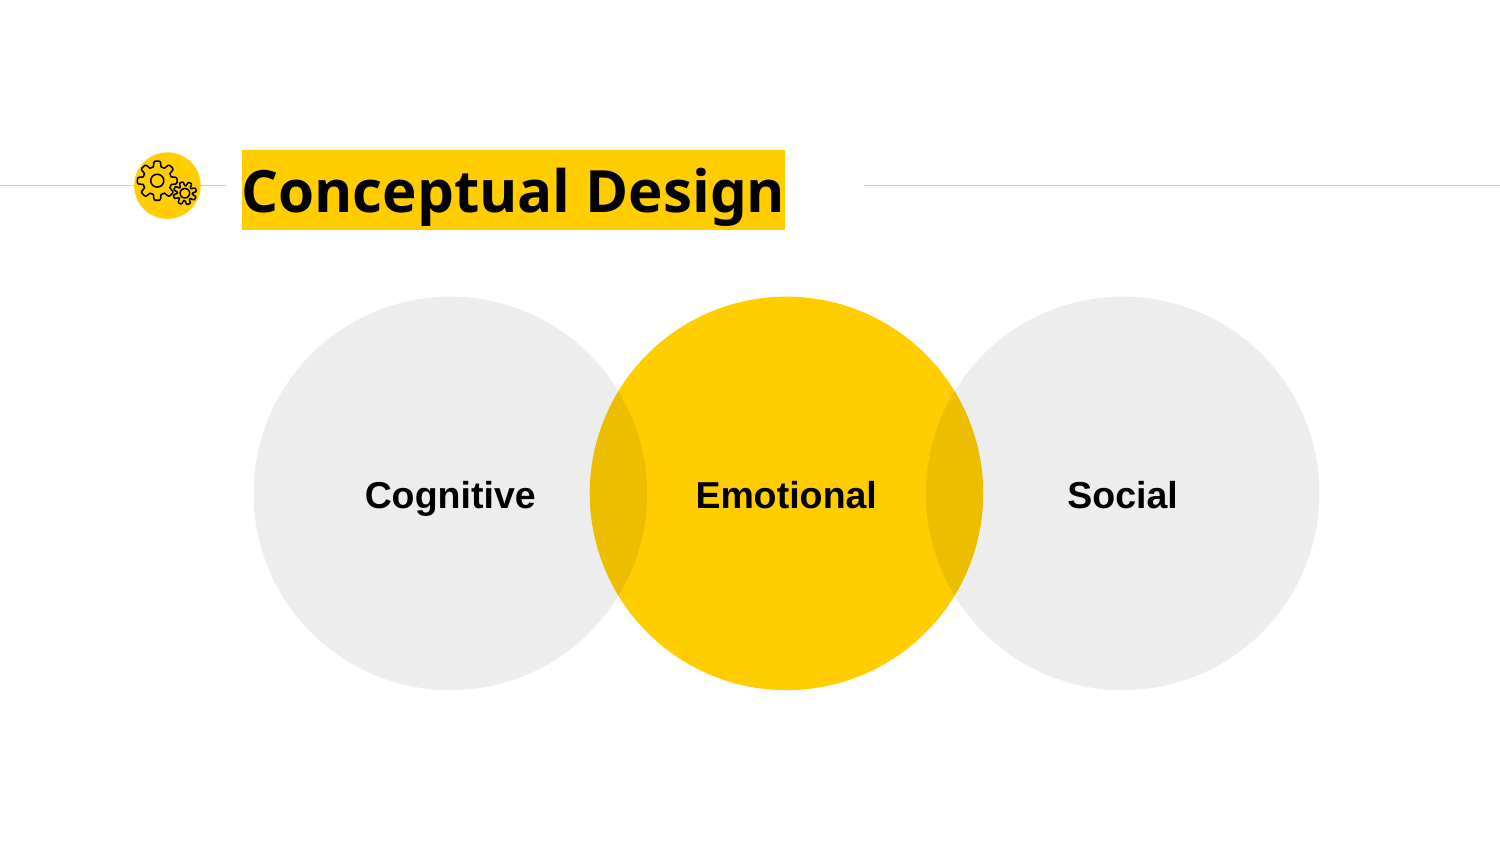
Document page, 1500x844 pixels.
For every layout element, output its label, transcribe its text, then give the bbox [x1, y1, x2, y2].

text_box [137, 160, 197, 205]
title Conceptual Design [226, 153, 863, 226]
text_box Emotional [619, 296, 954, 691]
text_box Social [925, 296, 1320, 691]
text_box Cognitive [253, 296, 648, 691]
